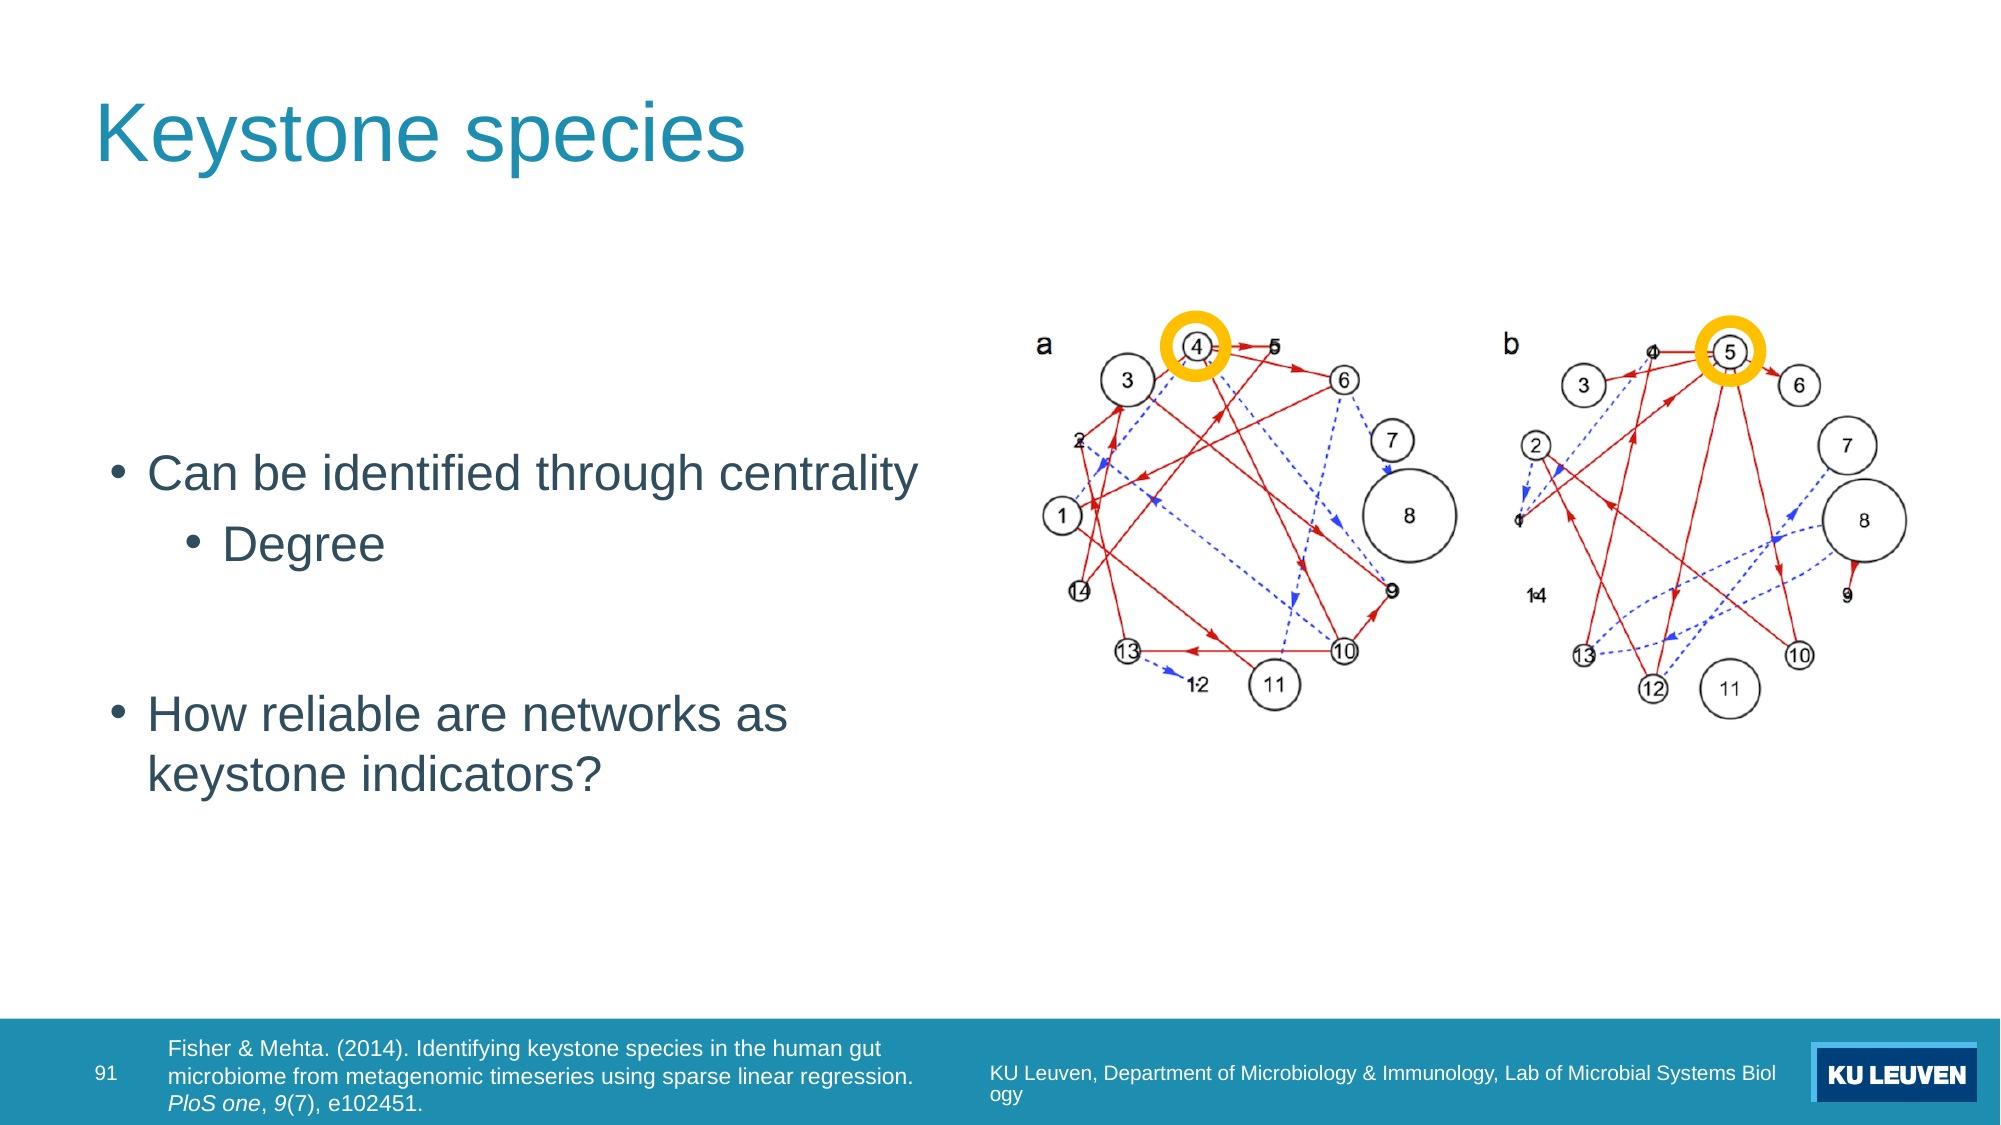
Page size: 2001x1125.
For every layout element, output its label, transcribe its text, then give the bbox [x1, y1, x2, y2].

footer KU Leuven, Department of Microbiology & Immunology, Lab of Microbial Systems Biology [989, 1018, 1809, 1125]
slide_number 91 [94, 1018, 201, 1125]
title Keystone species [94, 33, 1906, 223]
picture [1811, 1042, 1977, 1102]
picture [1027, 321, 1928, 730]
text_box Fisher & Mehta. (2014). Identifying keystone species in the human gut microbiome from metagenomic timeseries using sparse linear regression. PloS one, 9(7), e102451. [153, 1026, 977, 1124]
list Can be identified through centrality Degree How reliable are networks as keystone indicators? [94, 271, 1906, 1004]
text_box [1178, 315, 1213, 321]
